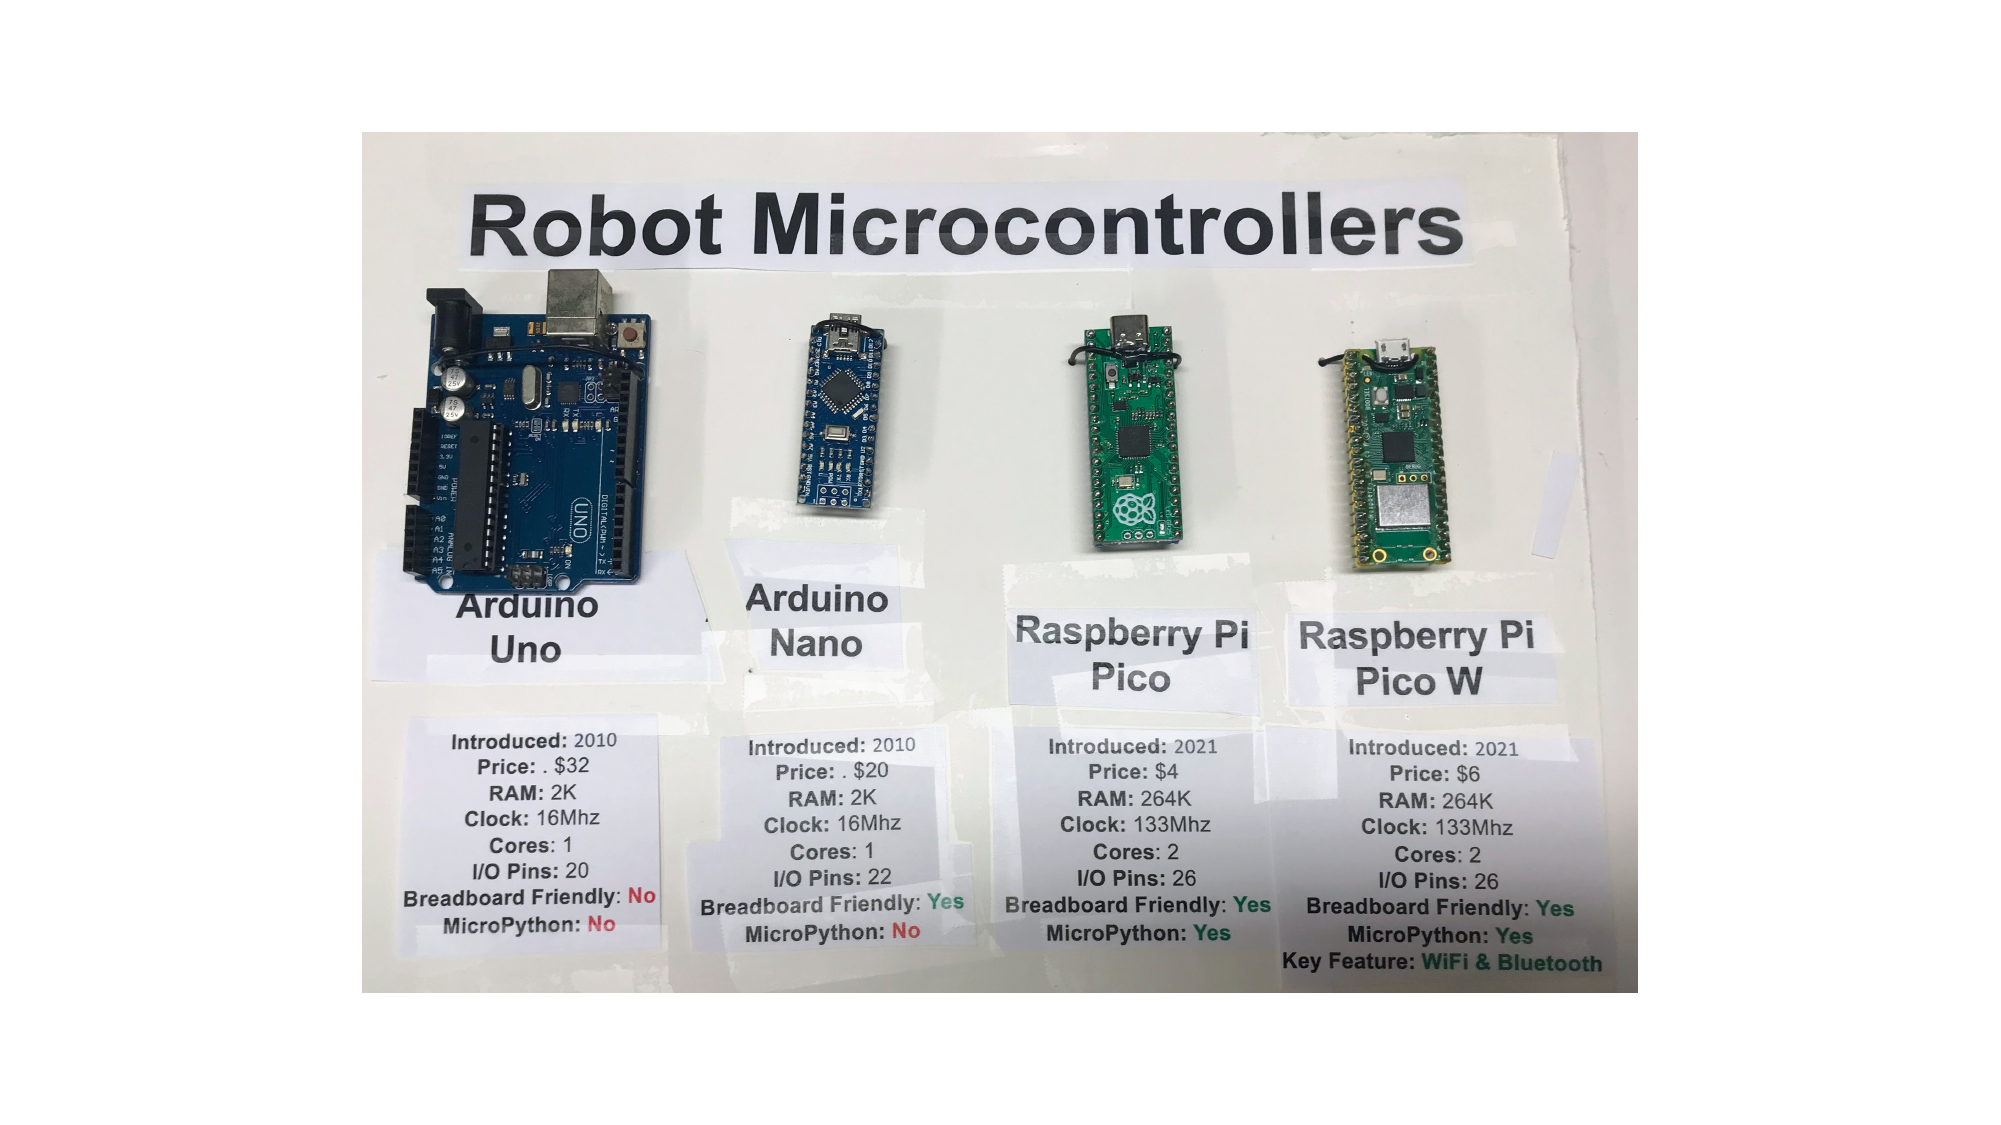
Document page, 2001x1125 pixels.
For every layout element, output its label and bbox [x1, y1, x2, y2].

picture [362, 132, 1638, 993]
